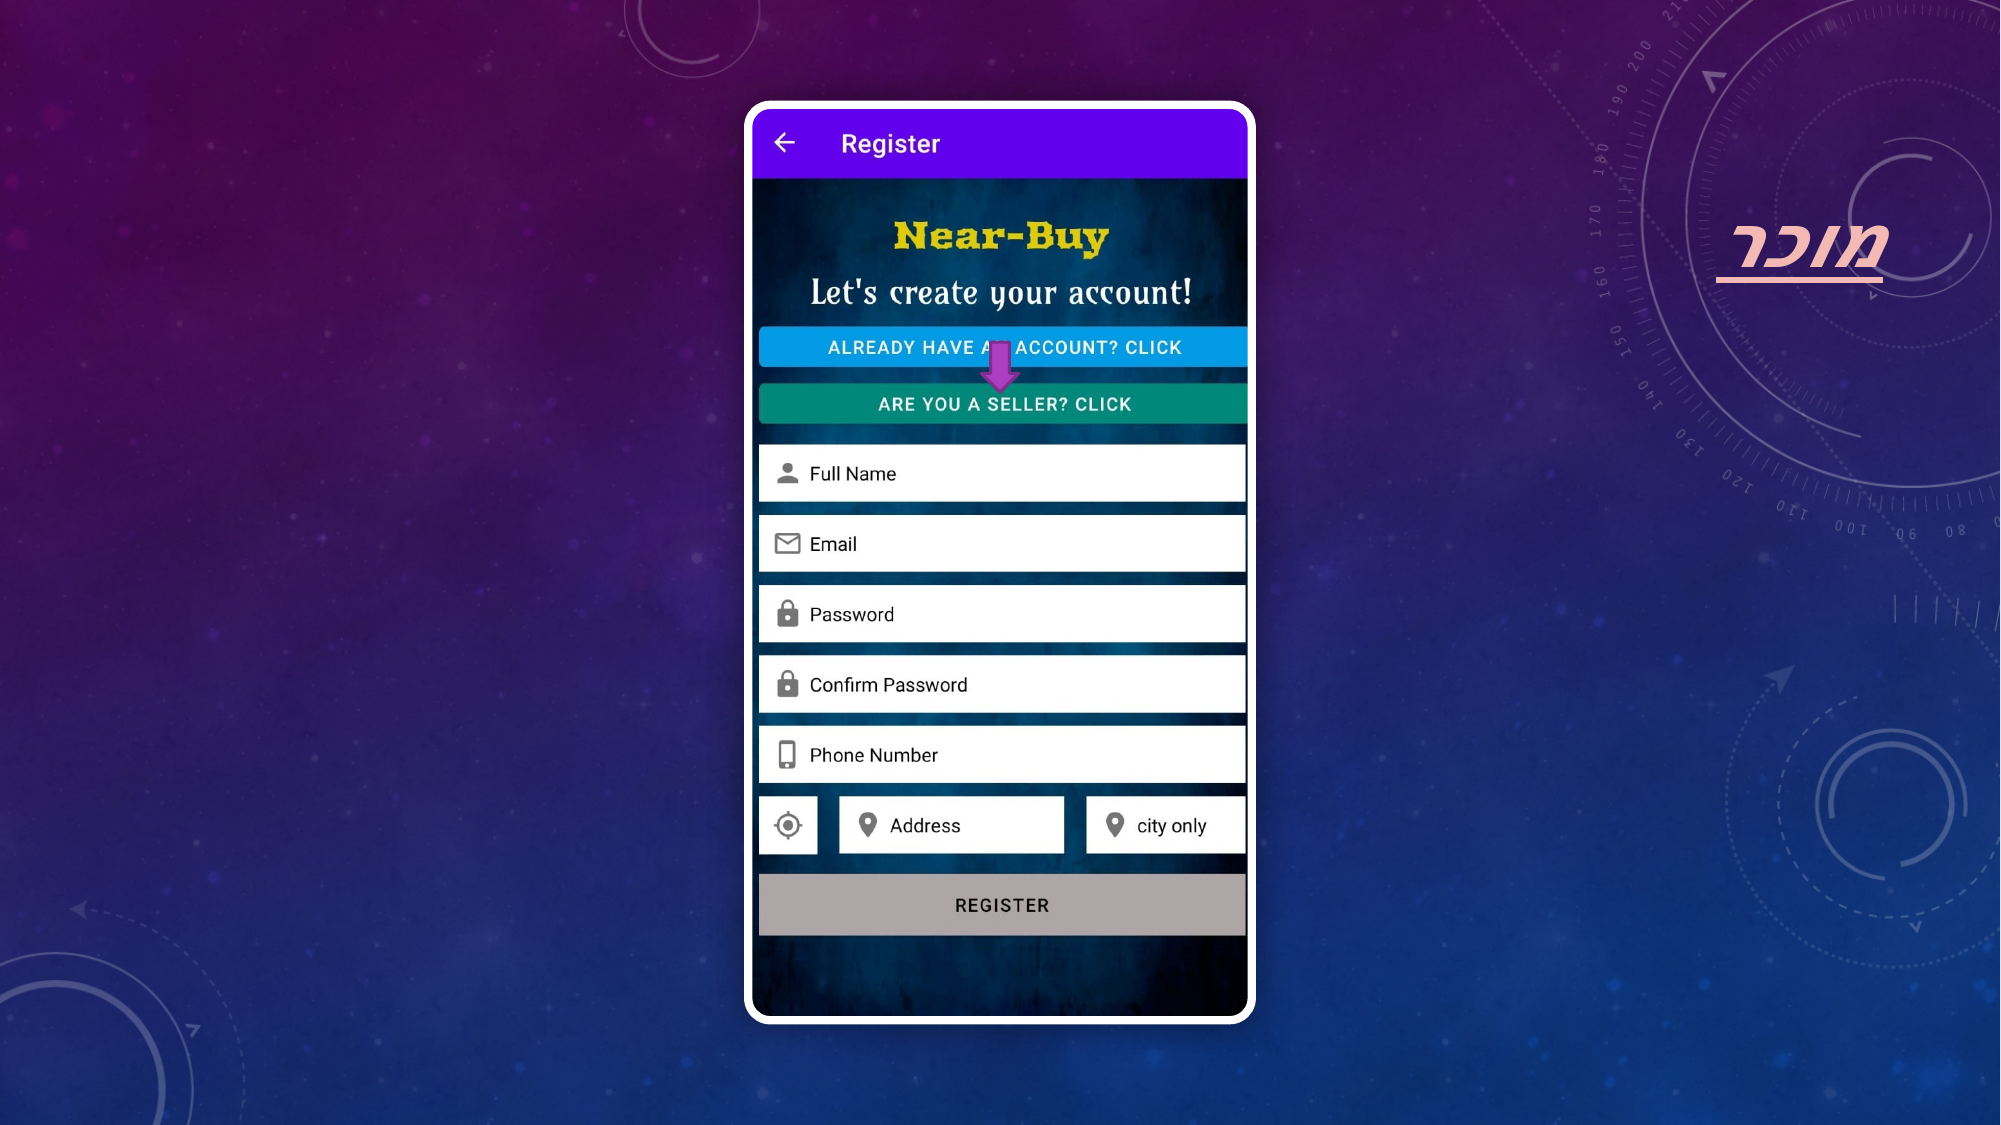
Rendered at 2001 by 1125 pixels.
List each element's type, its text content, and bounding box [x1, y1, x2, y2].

picture [0, 0, 2001, 1125]
title מוכר [1290, 105, 1899, 370]
